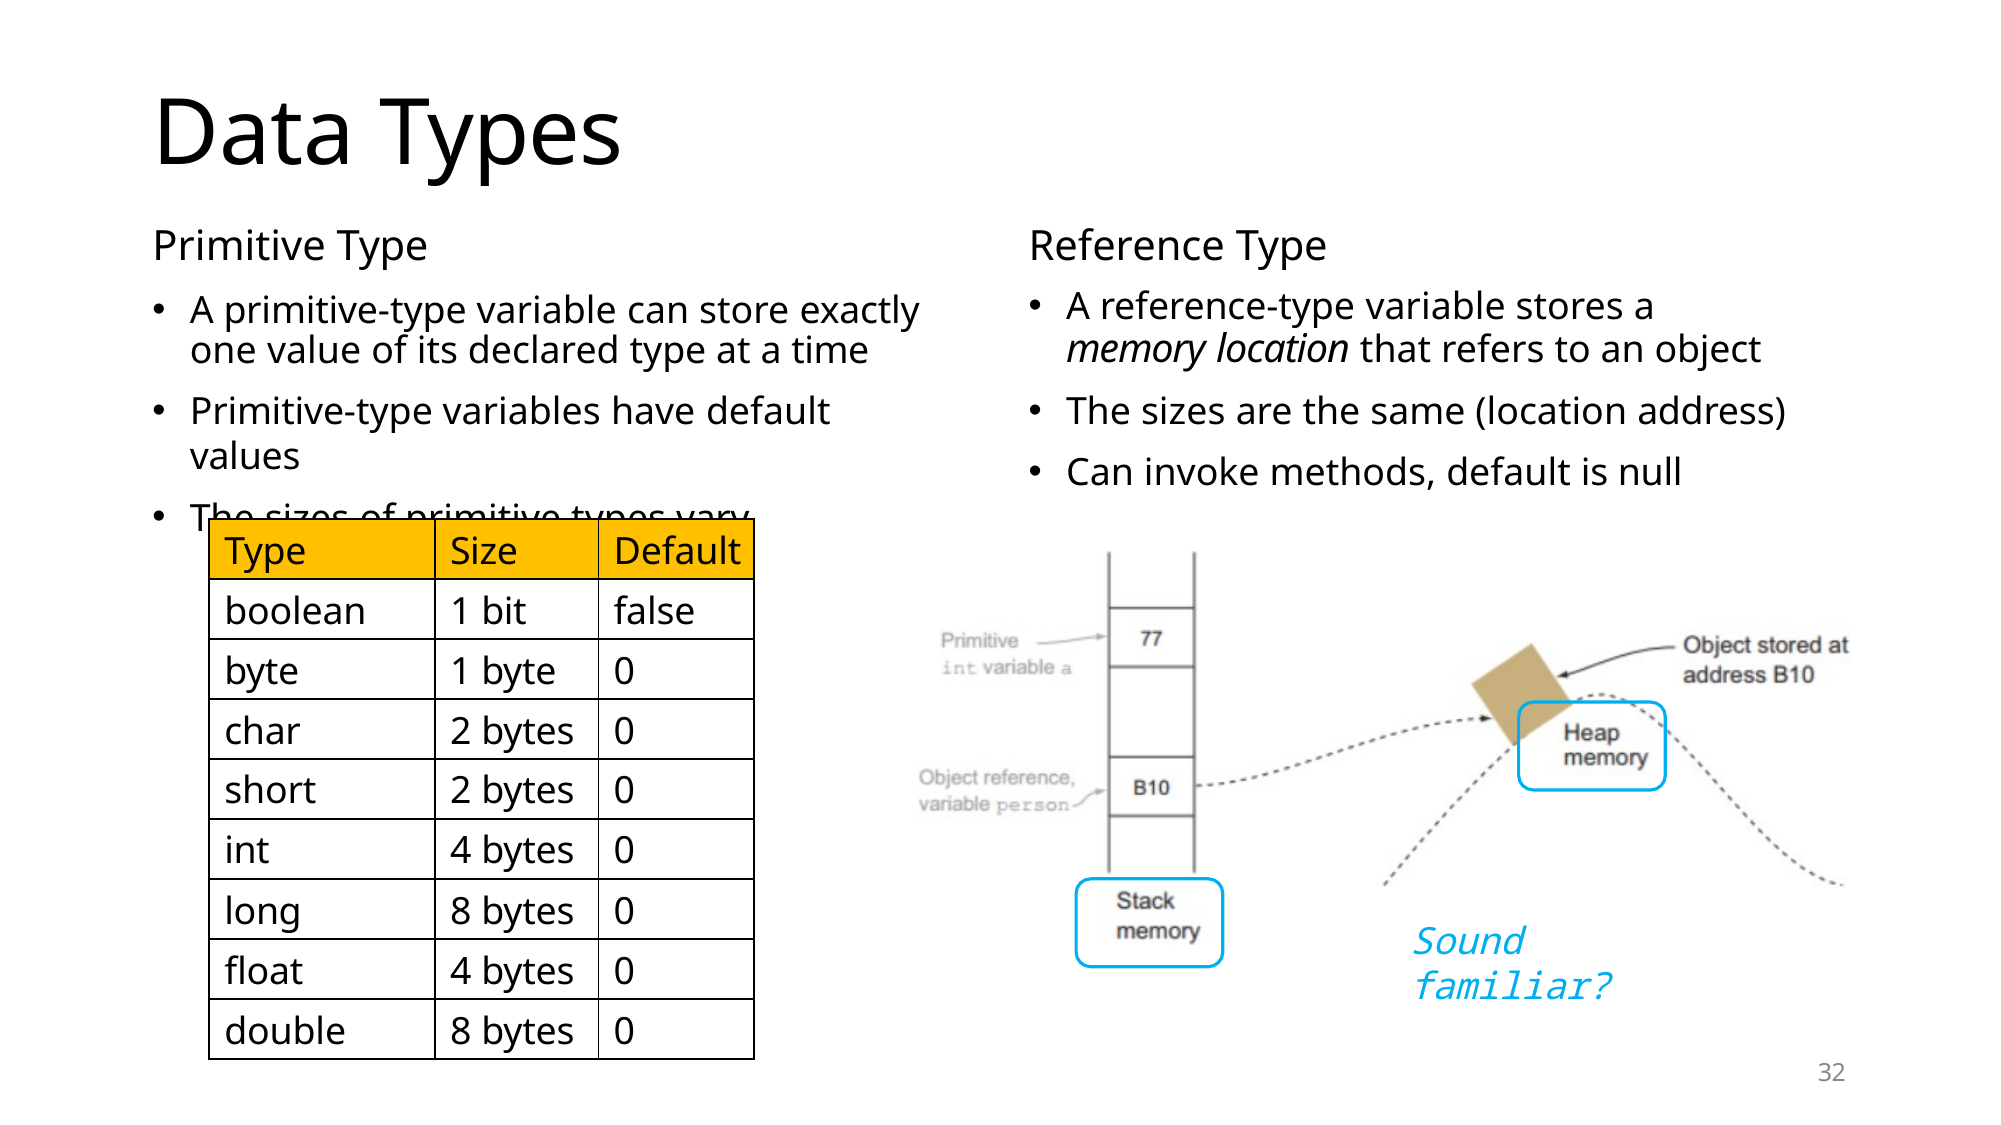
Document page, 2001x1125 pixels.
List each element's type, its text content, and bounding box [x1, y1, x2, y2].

table_cell 1 bit [436, 580, 598, 638]
table_cell 4 bytes [436, 940, 598, 998]
table_cell boolean [210, 580, 434, 638]
table_cell byte [210, 640, 434, 698]
table_header Type [210, 520, 434, 578]
table_cell 0 [599, 940, 753, 998]
text_box Sound familiar? [1407, 977, 1721, 1008]
table_cell double [210, 1000, 434, 1058]
table_header Size [436, 520, 598, 578]
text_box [918, 551, 1851, 969]
text_box Primitive Type A primitive-type variable can store exactly one value of its declared type at a time Primitive-type variables have default values The sizes of primitive types vary [150, 198, 970, 539]
table_cell char [210, 700, 434, 758]
table_cell 8 bytes [436, 880, 598, 938]
table_cell 1 byte [436, 640, 598, 698]
table_header Default [599, 520, 753, 578]
table_cell 0 [599, 880, 753, 938]
table_cell 4 bytes [436, 820, 598, 878]
table_cell false [599, 580, 753, 638]
table_cell short [210, 760, 434, 818]
text_box Reference Type A reference-type variable stores a memory location that refers to an object The sizes are the same (location address) Can invoke methods, default is null [1026, 197, 1804, 493]
table_cell float [210, 940, 434, 998]
table_cell int [210, 820, 434, 878]
table_cell 0 [599, 700, 753, 758]
table_cell 0 [599, 820, 753, 878]
table_cell 8 bytes [436, 1000, 598, 1058]
table_cell 0 [599, 760, 753, 818]
table_cell long [210, 880, 434, 938]
table_cell 0 [599, 640, 753, 698]
table_cell 0 [599, 1000, 753, 1058]
table_cell 2 bytes [436, 760, 598, 818]
table_cell 2 bytes [436, 700, 598, 758]
title Data Types [150, 70, 636, 198]
text_box 32 [1815, 1054, 1850, 1087]
